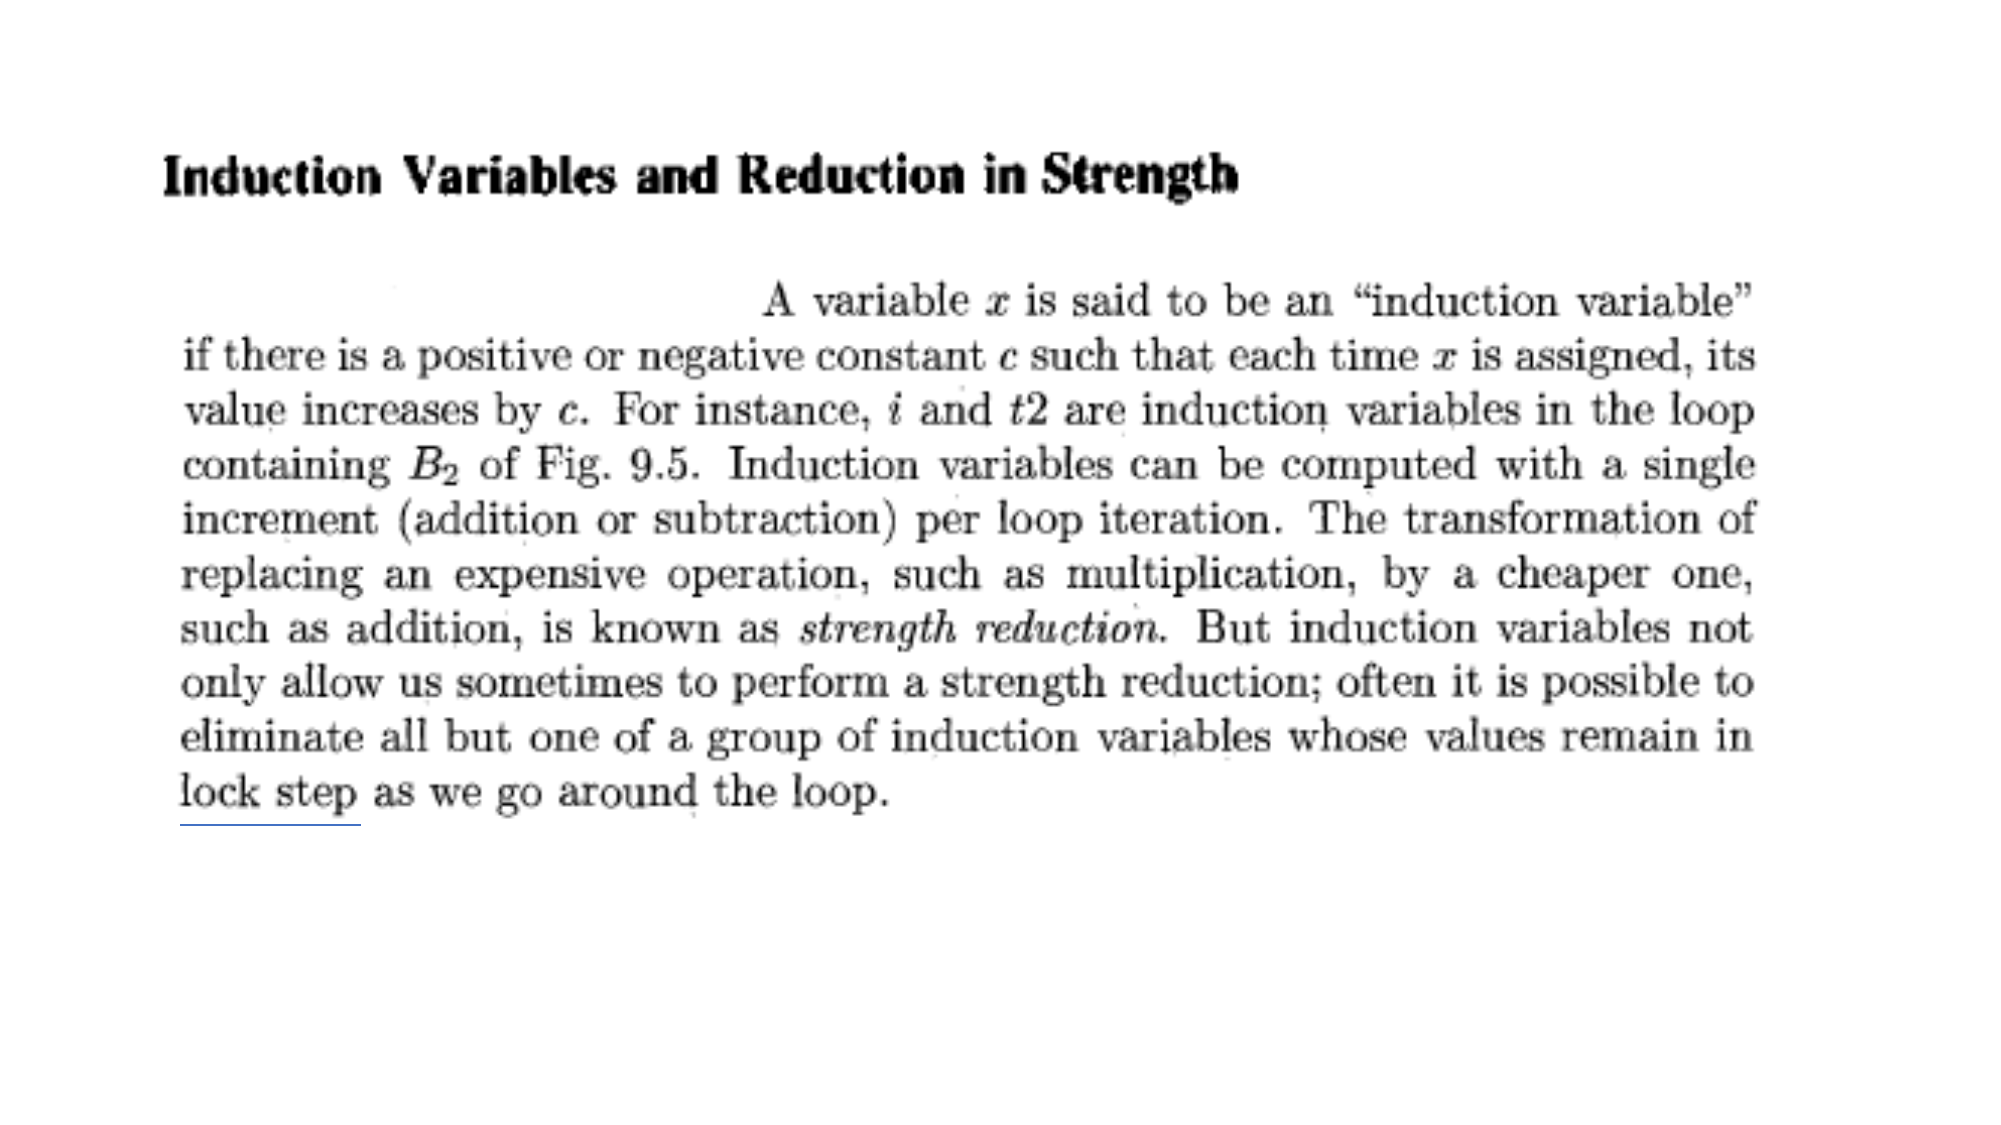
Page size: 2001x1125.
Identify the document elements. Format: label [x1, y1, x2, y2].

picture [124, 124, 1788, 825]
